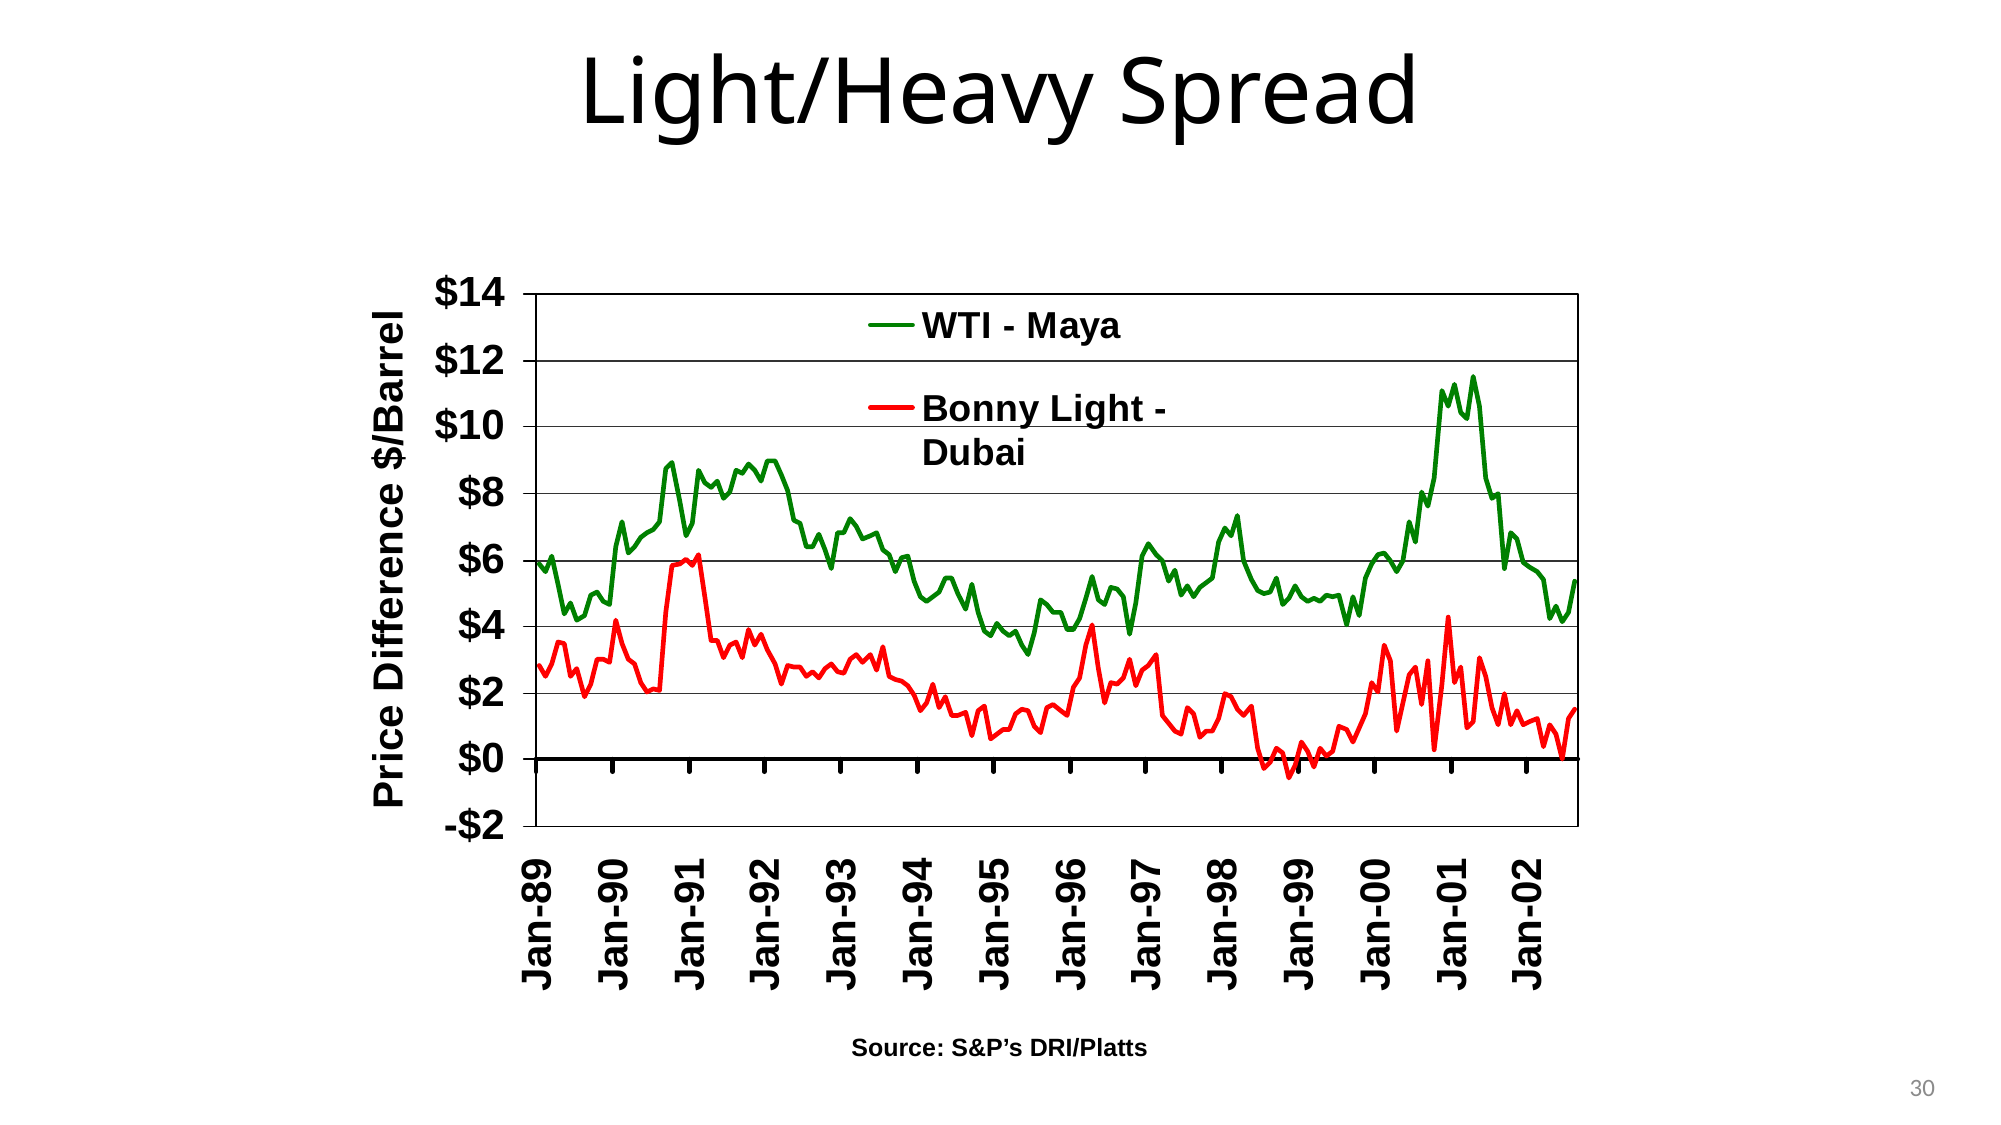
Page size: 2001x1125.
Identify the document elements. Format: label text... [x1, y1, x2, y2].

slide_number 30 [1483, 1046, 1950, 1125]
text_box Source: S&P’s DRI/Platts [644, 1024, 1356, 1070]
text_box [325, 210, 1675, 1016]
title Light/Heavy Spread [472, 0, 1528, 188]
